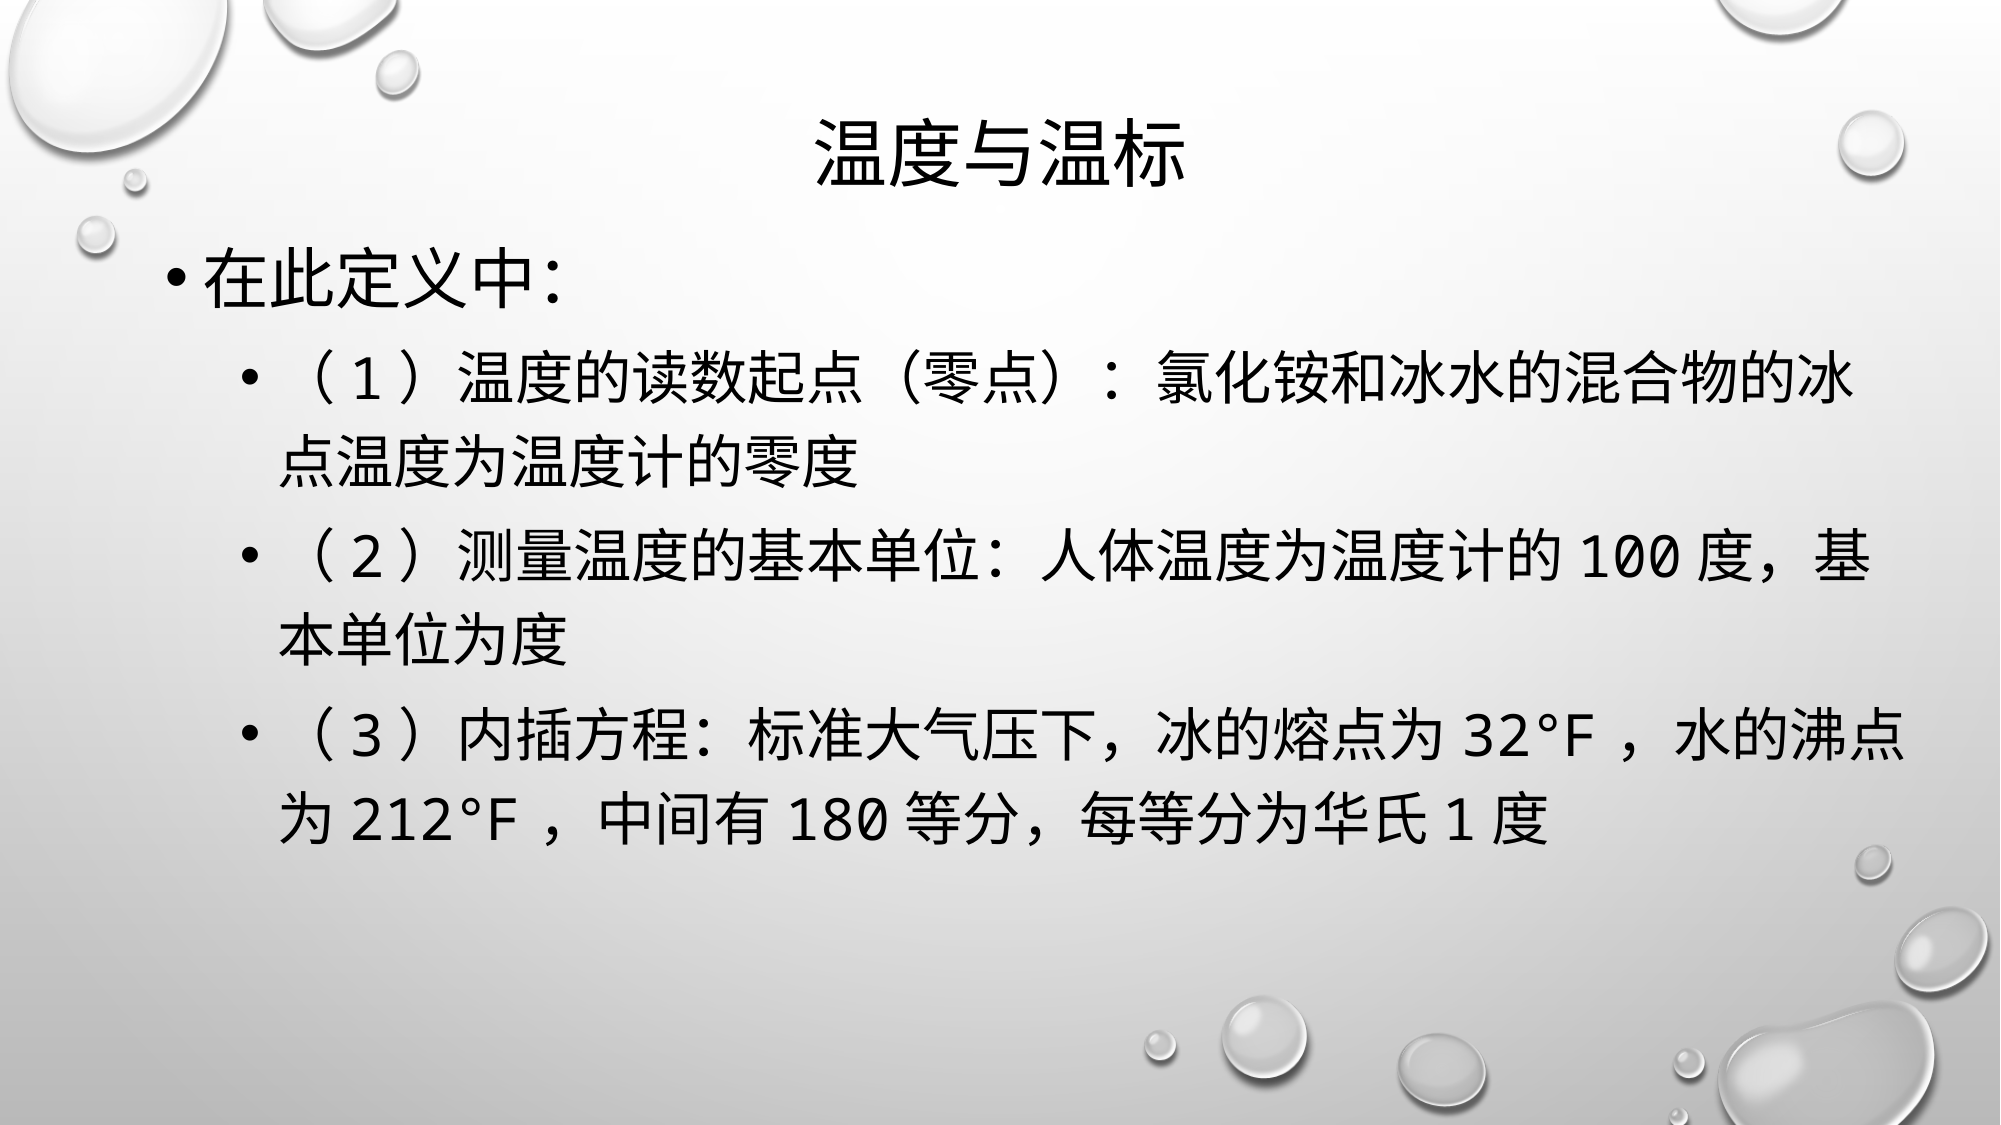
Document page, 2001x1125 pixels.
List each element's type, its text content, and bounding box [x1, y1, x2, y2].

picture [0, 0, 2000, 1125]
title 温度与温标 [149, 101, 1851, 213]
list 在此定义中： （1）温度的读数起点（零点）：氯化铵和冰水的混合物的冰点温度为温度计的零度 （2）测量温度的基本单位：人体温度为温度计的100度，基本单位为度 （3）内插方程：标准大气压下，冰的熔点为32℉，水的沸点为212℉，中间有180等分，每等分为华氏1度 [149, 213, 1925, 1045]
